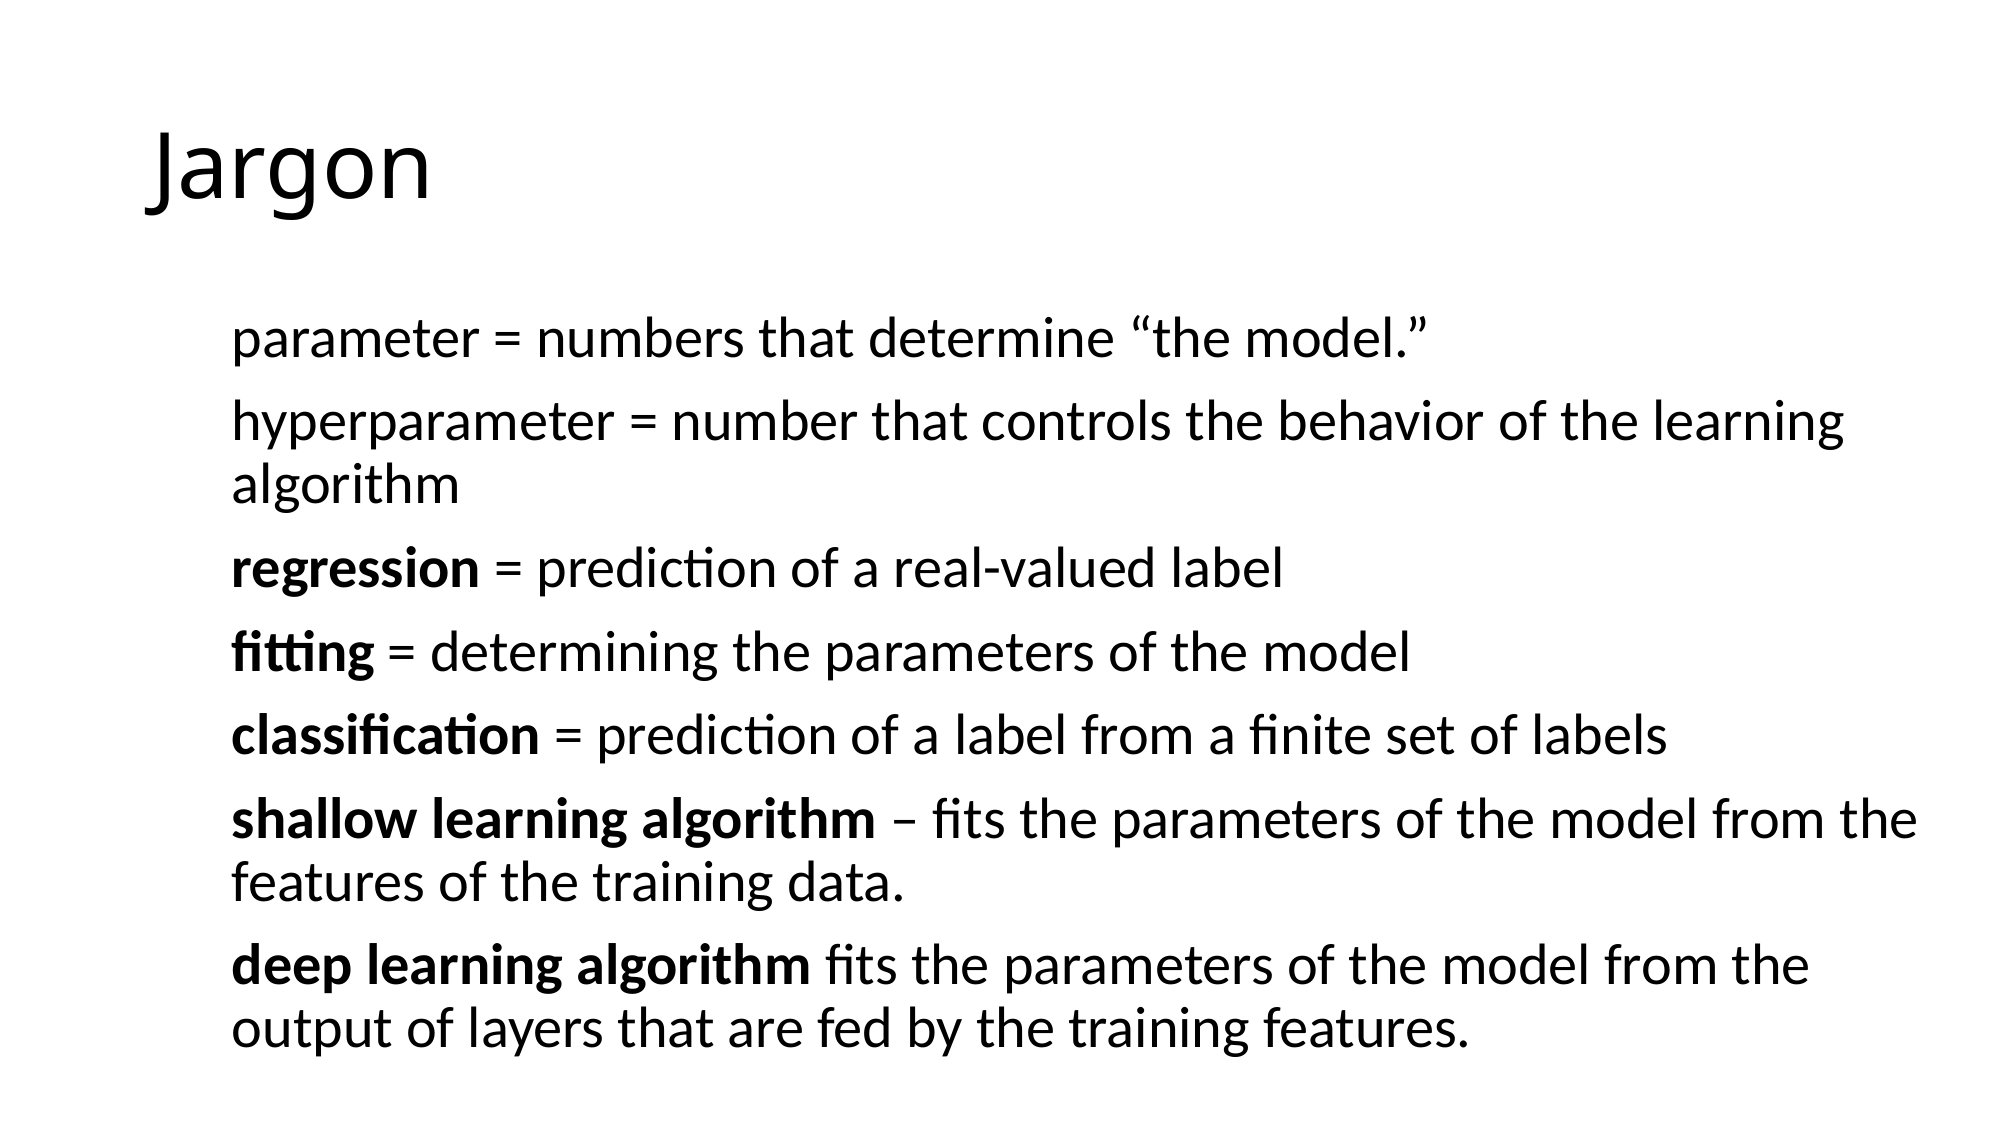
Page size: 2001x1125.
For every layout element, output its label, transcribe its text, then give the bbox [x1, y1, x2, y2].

list parameter = numbers that determine “the model.” hyperparameter = number that controls the behavior of the learning algorithm regression = prediction of a real-valued label fitting = determining the parameters of the model classification = prediction of a label from a finite set of labels shallow learning algorithm – fits the parameters of the model from the features of the training data. deep learning algorithm fits the parameters of the model from the output of layers that are fed by the training features. [216, 299, 1942, 1125]
title Jargon [137, 59, 1863, 278]
